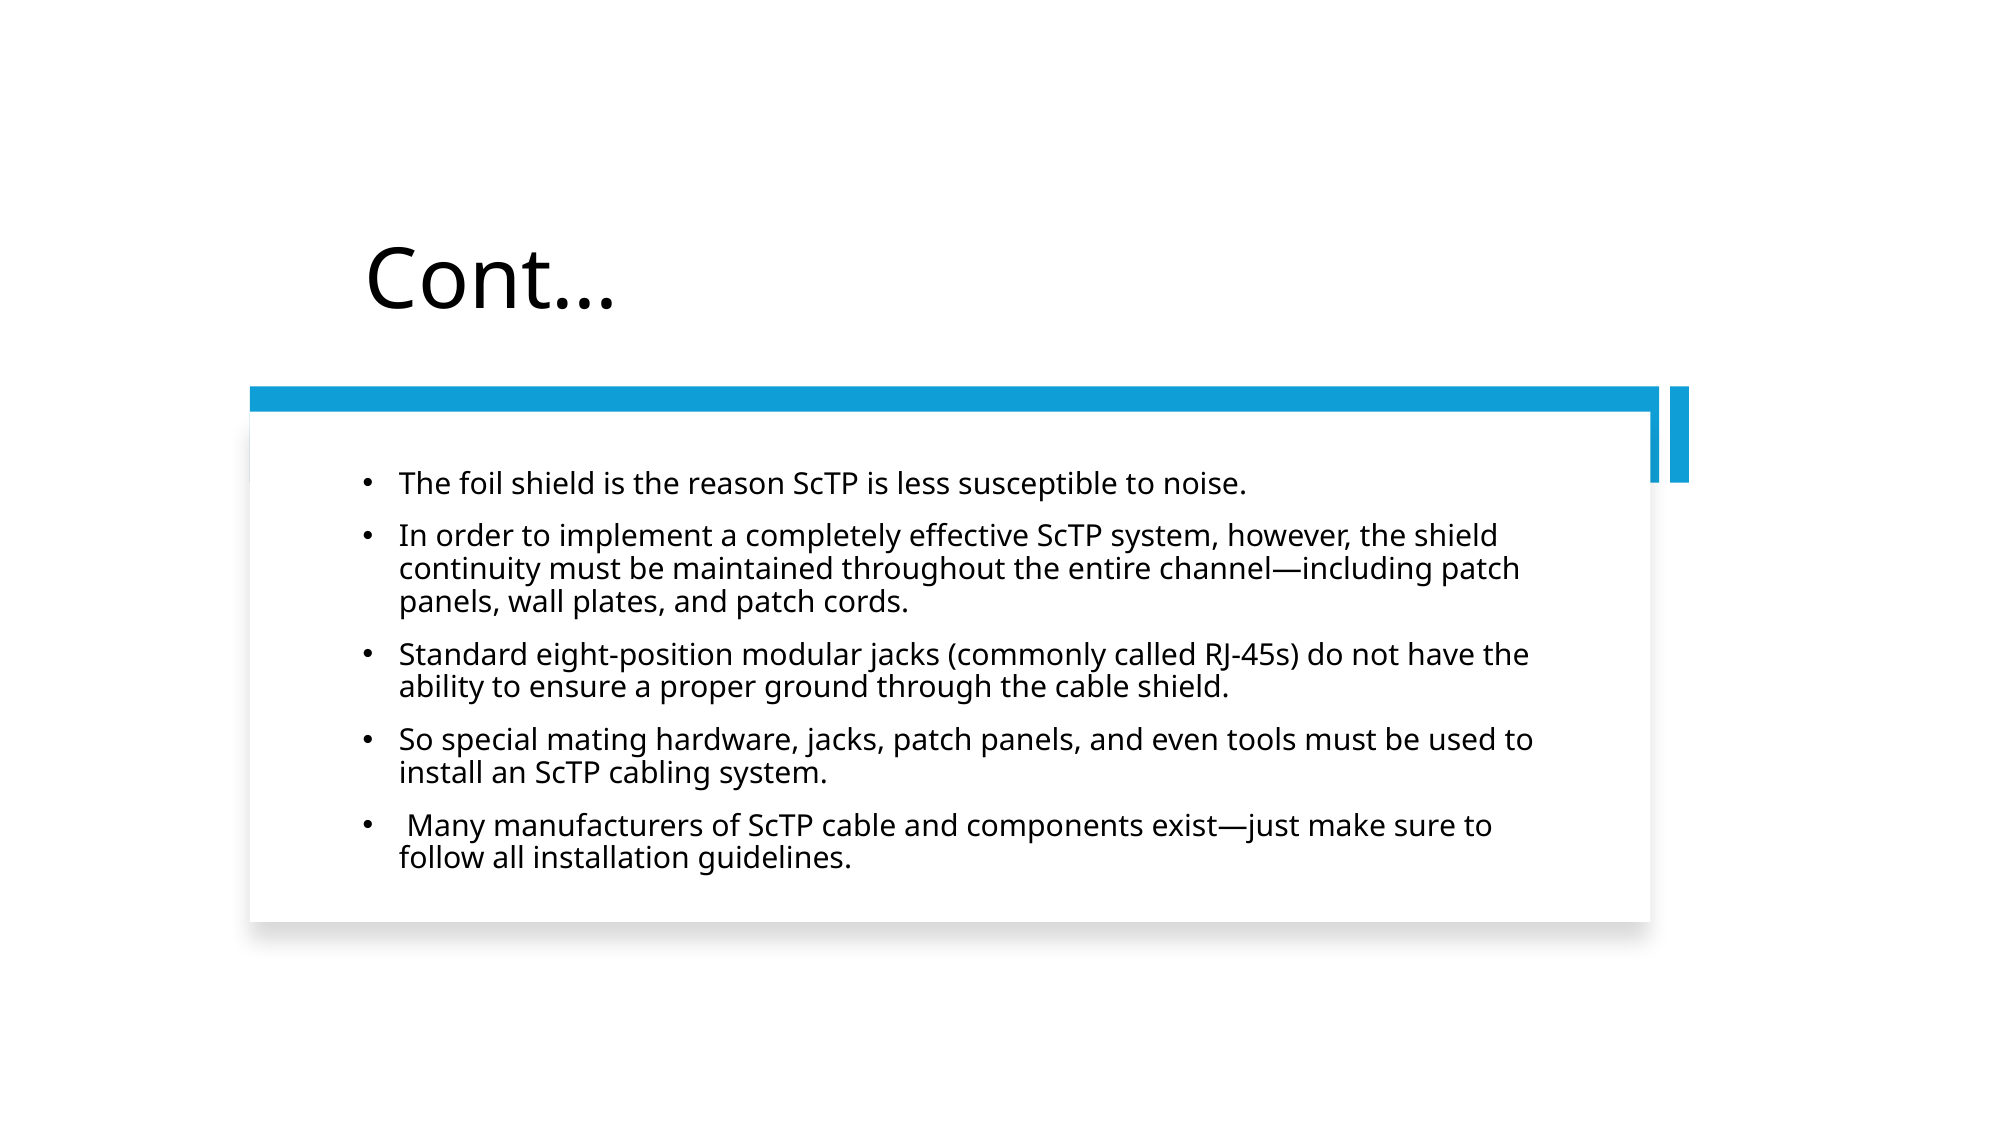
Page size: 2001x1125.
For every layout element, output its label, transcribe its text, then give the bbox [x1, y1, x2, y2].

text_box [249, 385, 1690, 484]
title Cont… [349, 188, 1486, 335]
text_box [248, 139, 1751, 986]
text_box [248, 410, 1652, 923]
list The foil shield is the reason ScTP is less susceptible to noise. In order to implement a completely effective ScTP system, however, the shield continuity must be maintained throughout the entire channel—including patch panels, wall plates, and patch cords. Standard eight-position modular jacks (commonly called RJ-45s) do not have the ability to ensure a proper ground through the cable shield. So special mating hardware, jacks, patch panels, and even tools must be used to install an ScTP cabling system. Many manufacturers of ScTP cable and components exist—just make sure to follow all installation guidelines. [347, 484, 1596, 883]
